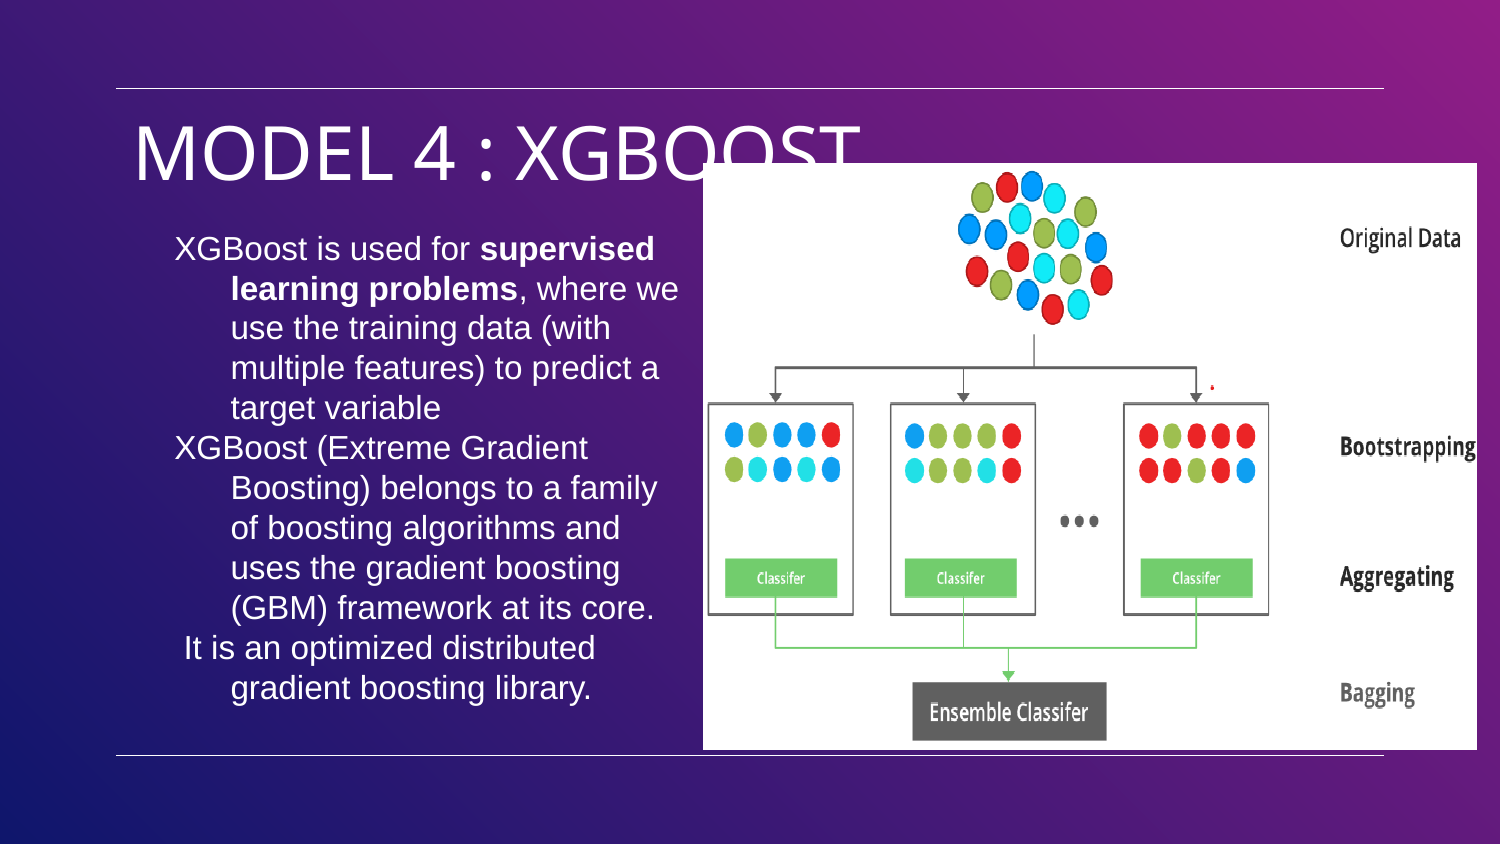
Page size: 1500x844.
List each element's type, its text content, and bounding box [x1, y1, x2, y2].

subtitle XGBoost is used for supervised learning problems, where we use the training data (with multiple features) to predict a target variable XGBoost (Extreme Gradient Boosting) belongs to a family of boosting algorithms and uses the gradient boosting (GBM) framework at its core. It is an optimized distributed gradient boosting library. [140, 281, 697, 692]
picture [702, 163, 1477, 751]
title MODEL 4 : XGBOOST [117, 23, 939, 211]
